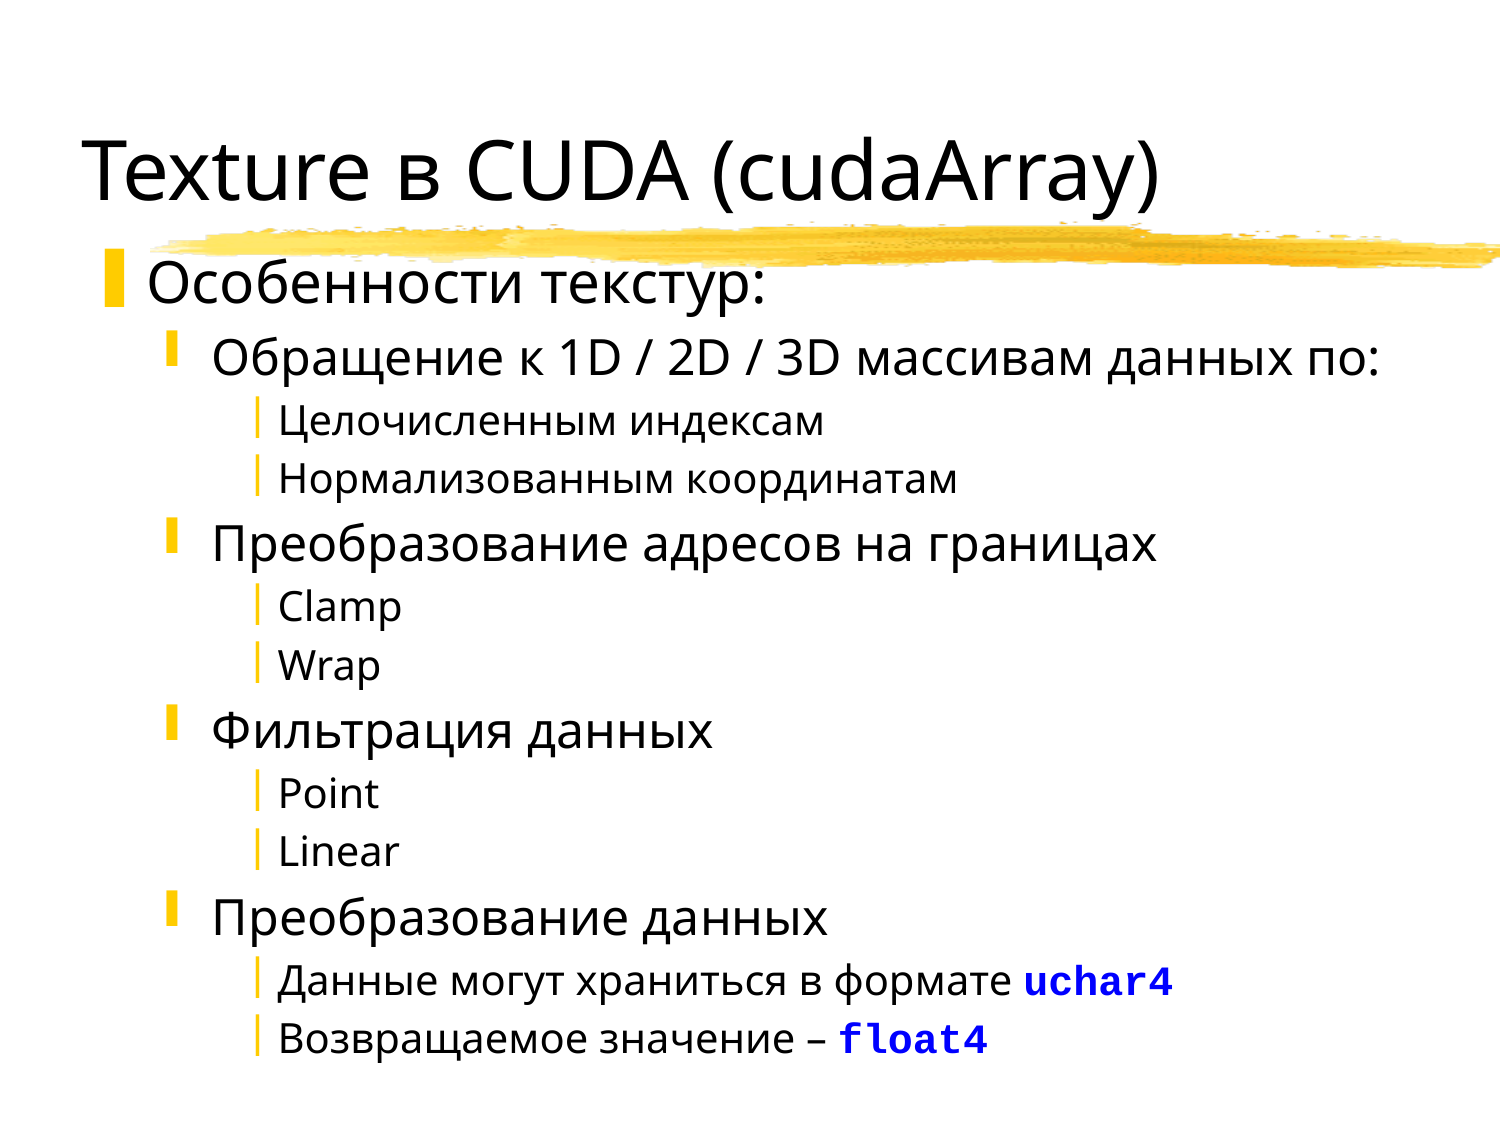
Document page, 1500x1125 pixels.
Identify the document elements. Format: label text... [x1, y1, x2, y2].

title Texture в CUDA (cudaArray) [66, 37, 1342, 226]
picture [150, 215, 1500, 279]
list Особенности текстур: Обращение к 1D / 2D / 3D массивам данных по: Целочисленным индексам Нормализованным координатам Преобразование адресов на границах Clamp Wrap Фильтрация данных Point Linear Преобразование данных Данные могут храниться в формате uchar4 Возвращаемое значение – float4 [74, 237, 1417, 1101]
